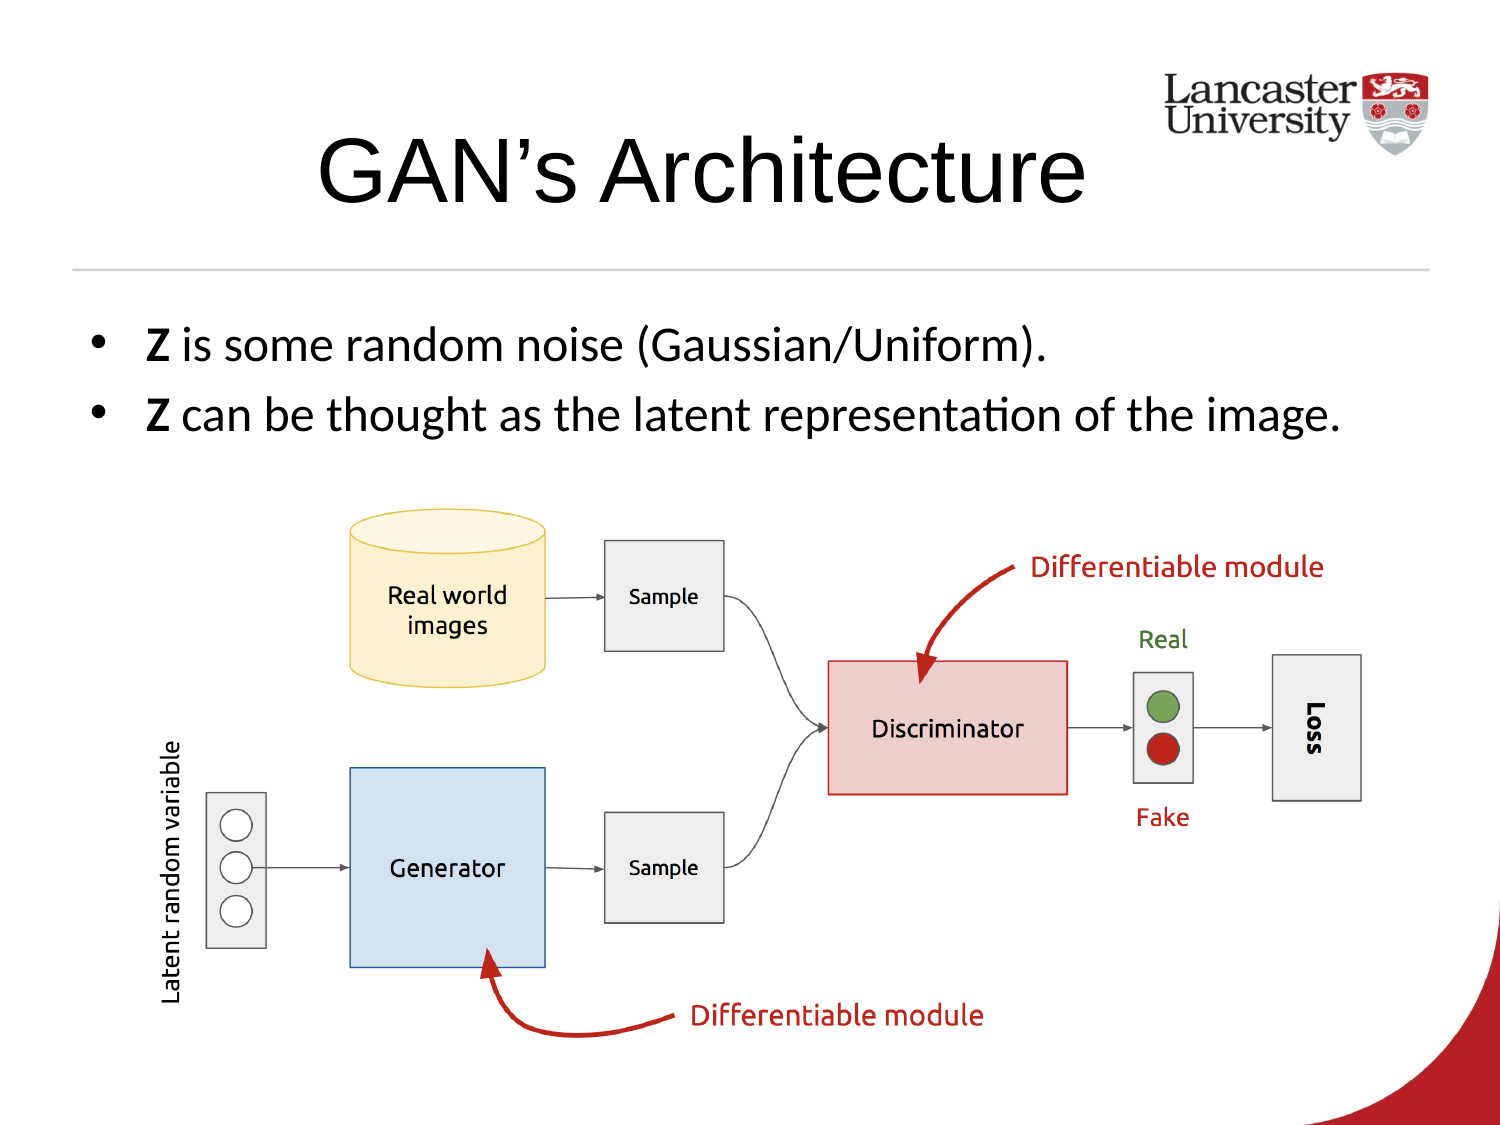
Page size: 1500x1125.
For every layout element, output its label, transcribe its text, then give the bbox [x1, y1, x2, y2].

title GAN’s Architecture [0, 103, 1406, 291]
picture [0, 0, 1500, 1125]
list Z is some random noise (Gaussian/Uniform). Z can be thought as the latent representation of the image. [75, 304, 1459, 563]
